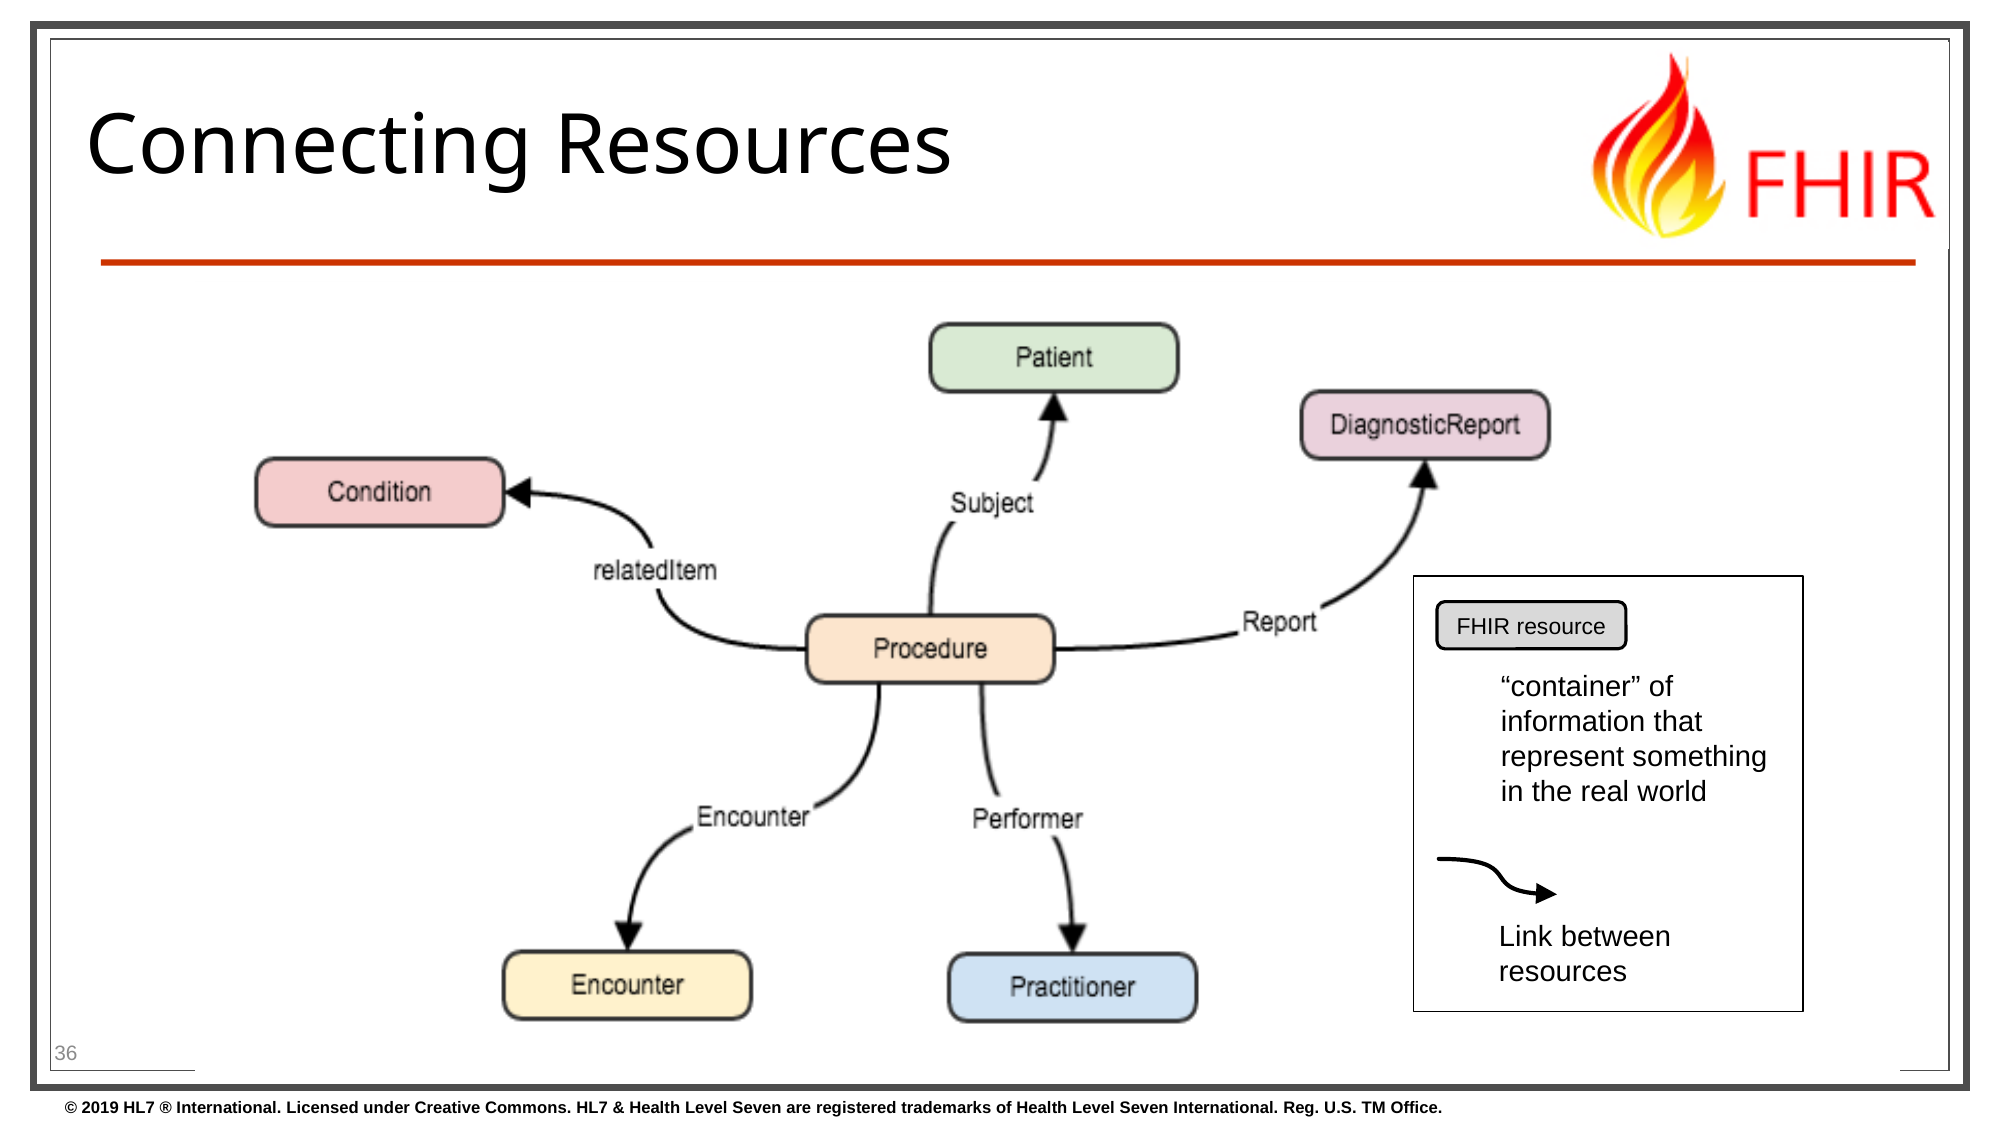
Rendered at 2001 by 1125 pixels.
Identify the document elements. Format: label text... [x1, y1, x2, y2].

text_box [1438, 858, 1558, 895]
slide_number 36 [39, 1034, 190, 1071]
title Connecting Resources [70, 54, 1504, 244]
picture [195, 280, 1900, 1071]
picture [1578, 42, 1949, 249]
